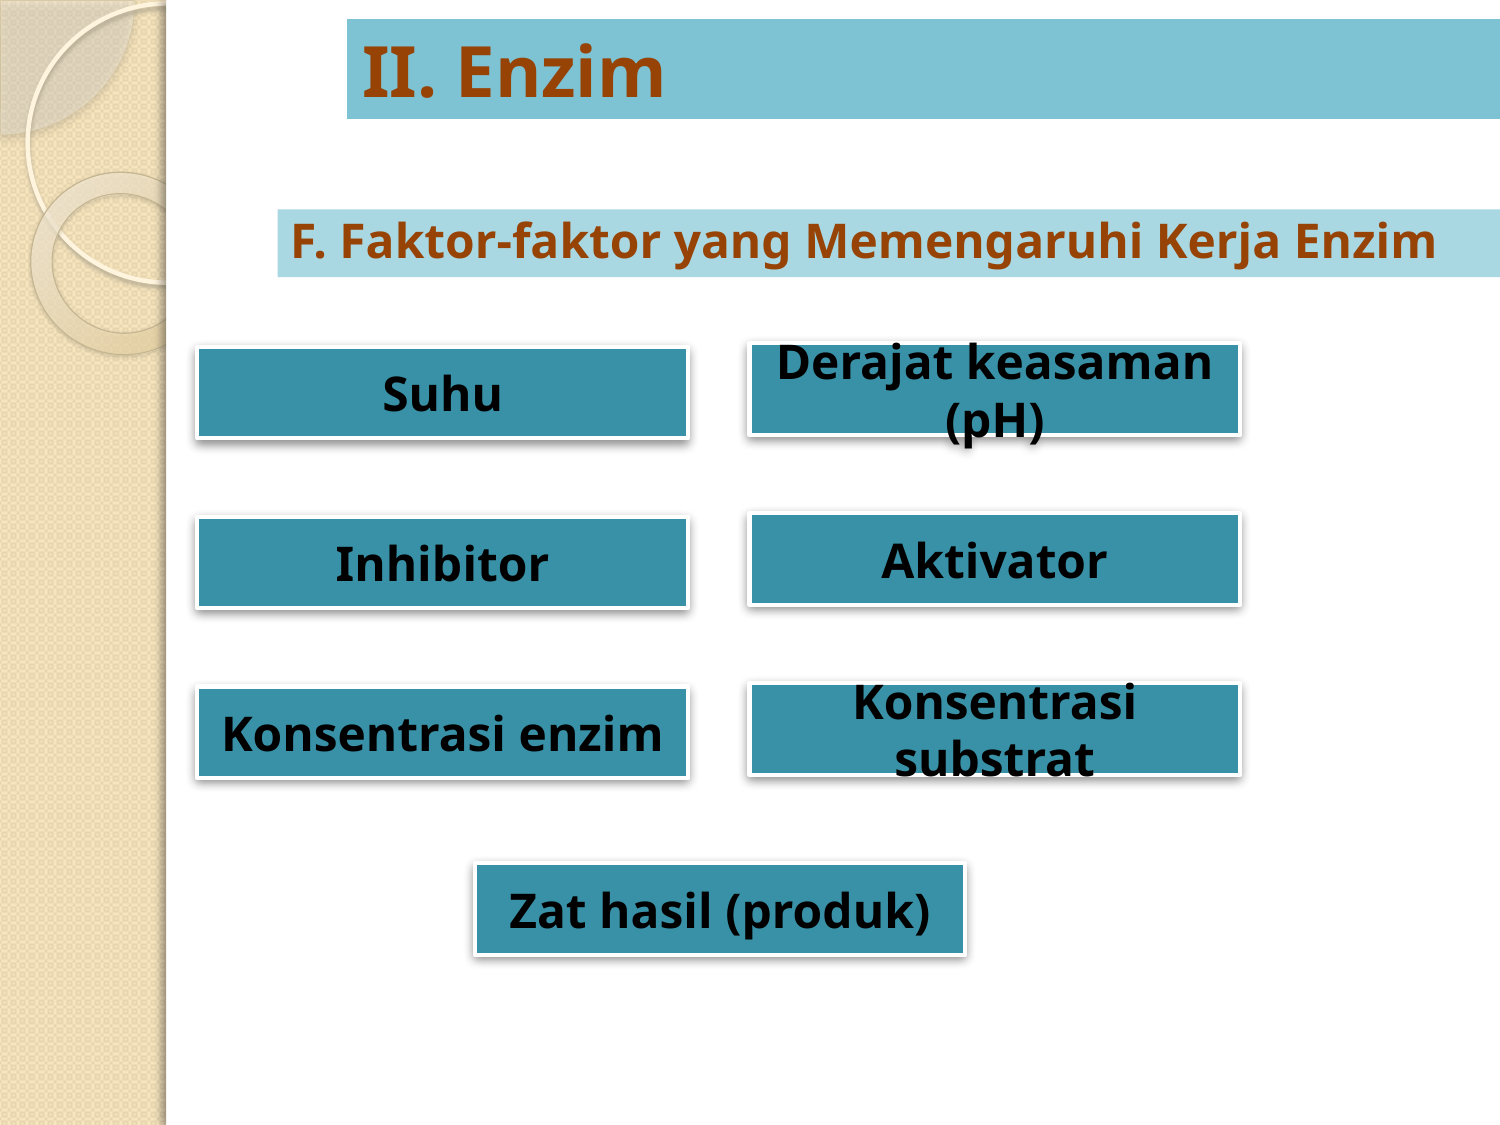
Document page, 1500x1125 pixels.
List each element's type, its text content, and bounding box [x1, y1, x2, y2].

text_box Zat hasil (produk) [473, 861, 967, 957]
text_box Konsentrasi substrat [747, 681, 1242, 777]
text_box Suhu [195, 345, 690, 440]
text_box Inhibitor [195, 515, 690, 610]
text_box Konsentrasi enzim [195, 684, 690, 780]
title II. Enzim [347, 19, 1500, 119]
text_box F. Faktor-faktor yang Memengaruhi Kerja Enzim [277, 209, 1500, 278]
text_box Aktivator [747, 511, 1242, 607]
text_box Derajat keasaman (pH) [747, 341, 1242, 437]
